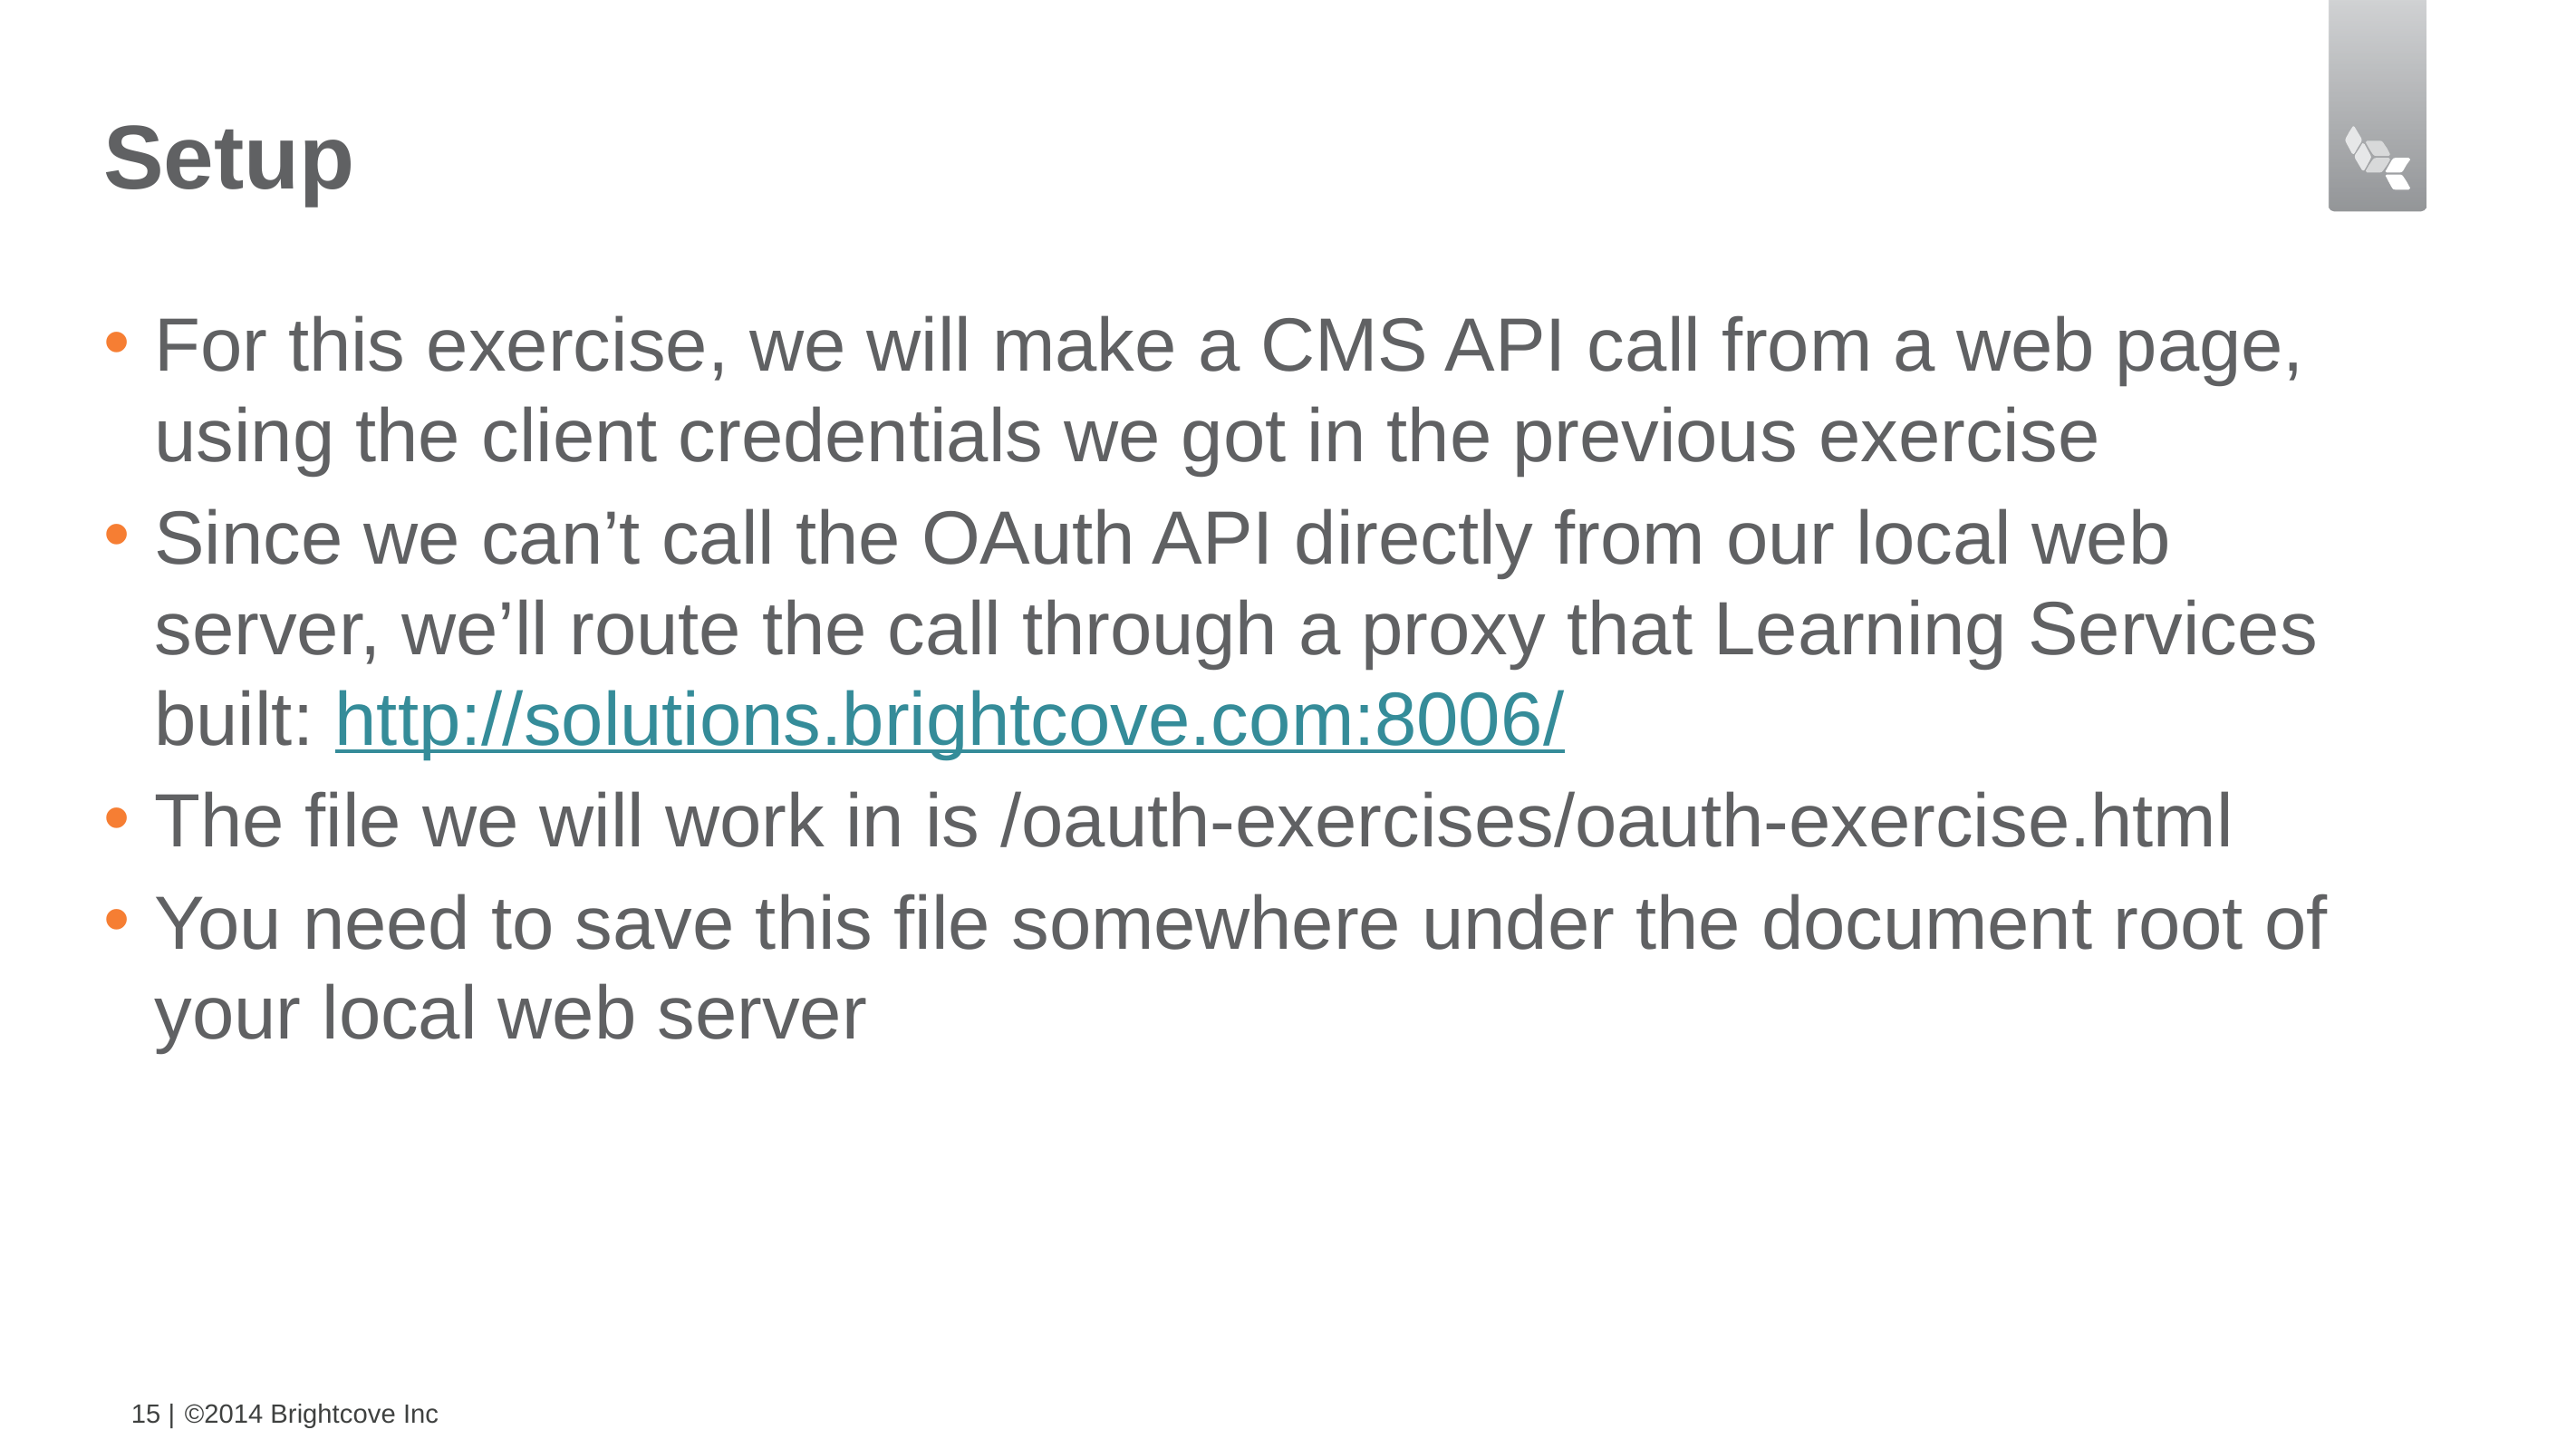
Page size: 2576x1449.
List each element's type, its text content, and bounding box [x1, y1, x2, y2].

list For this exercise, we will make a CMS API call from a web page, using the client credentials we got in the previous exercise Since we can’t call the OAuth API directly from our local web server, we’ll route the call through a proxy that Learning Services built: http://solutions.brightcove.com:8006/ The file we will work in is /oauth-exercises/oauth-exercise.html You need to save this file somewhere under the document root of your local web server [80, 284, 2441, 1302]
slide_number 15 | [88, 1374, 189, 1449]
footer ©2014 Brightcove Inc [189, 1374, 988, 1449]
title Setup [80, 44, 2270, 260]
